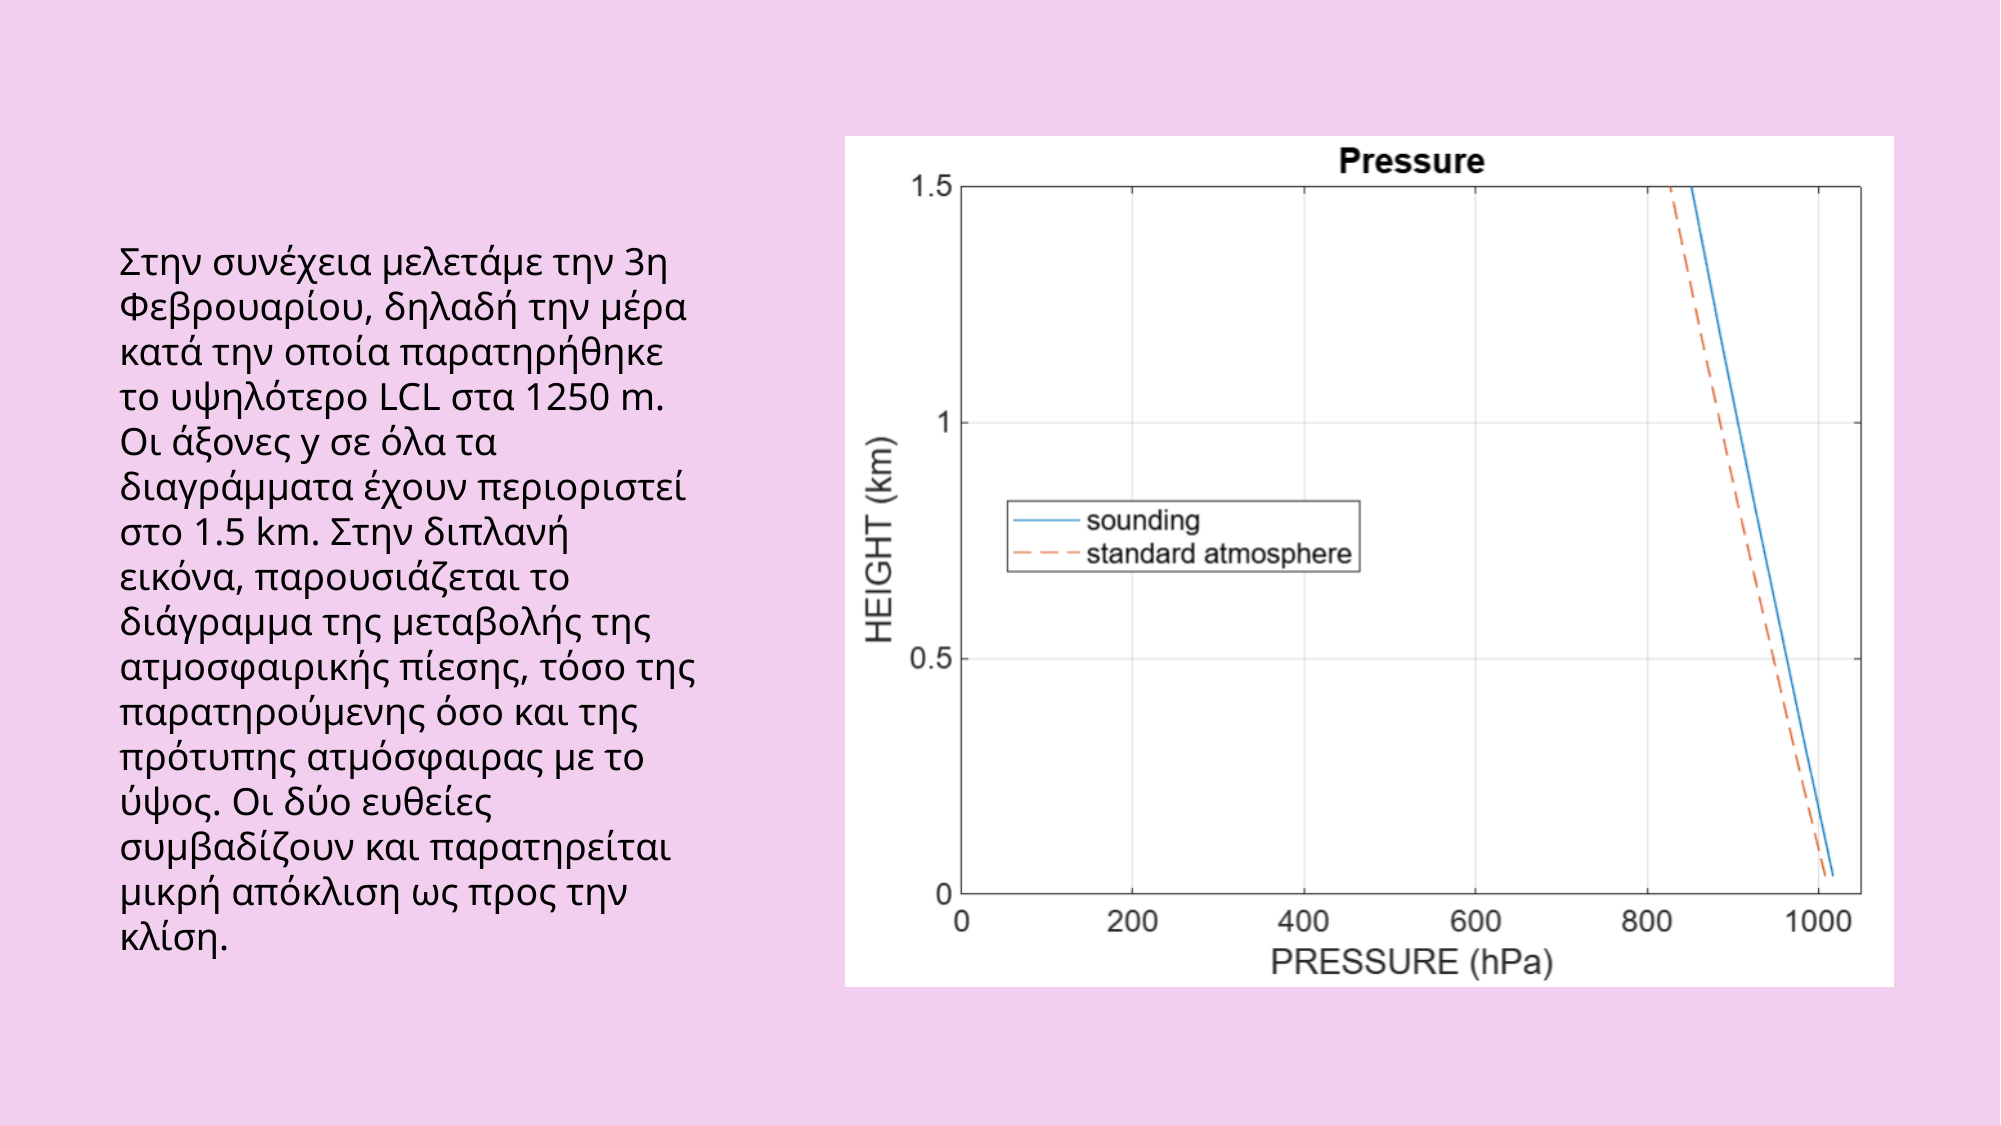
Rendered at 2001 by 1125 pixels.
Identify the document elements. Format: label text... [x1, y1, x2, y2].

picture [844, 135, 1895, 988]
text_box Στην συνέχεια μελετάμε την 3η Φεβρουαρίου, δηλαδή την μέρα κατά την οποία παρατηρήθηκε το υψηλότερο LCL στα 1250 m. Οι άξονες y σε όλα τα διαγράμματα έχουν περιοριστεί στο 1.5 km. Στην διπλανή εικόνα, παρουσιάζεται το διάγραμμα της μεταβολής της ατμοσφαιρικής πίεσης, τόσο της παρατηρούμενης όσο και της πρότυπης ατμόσφαιρας με το ύψος. Οι δύο ευθείες συμβαδίζουν και παρατηρείται μικρή απόκλιση ως προς την κλίση. [104, 230, 714, 966]
